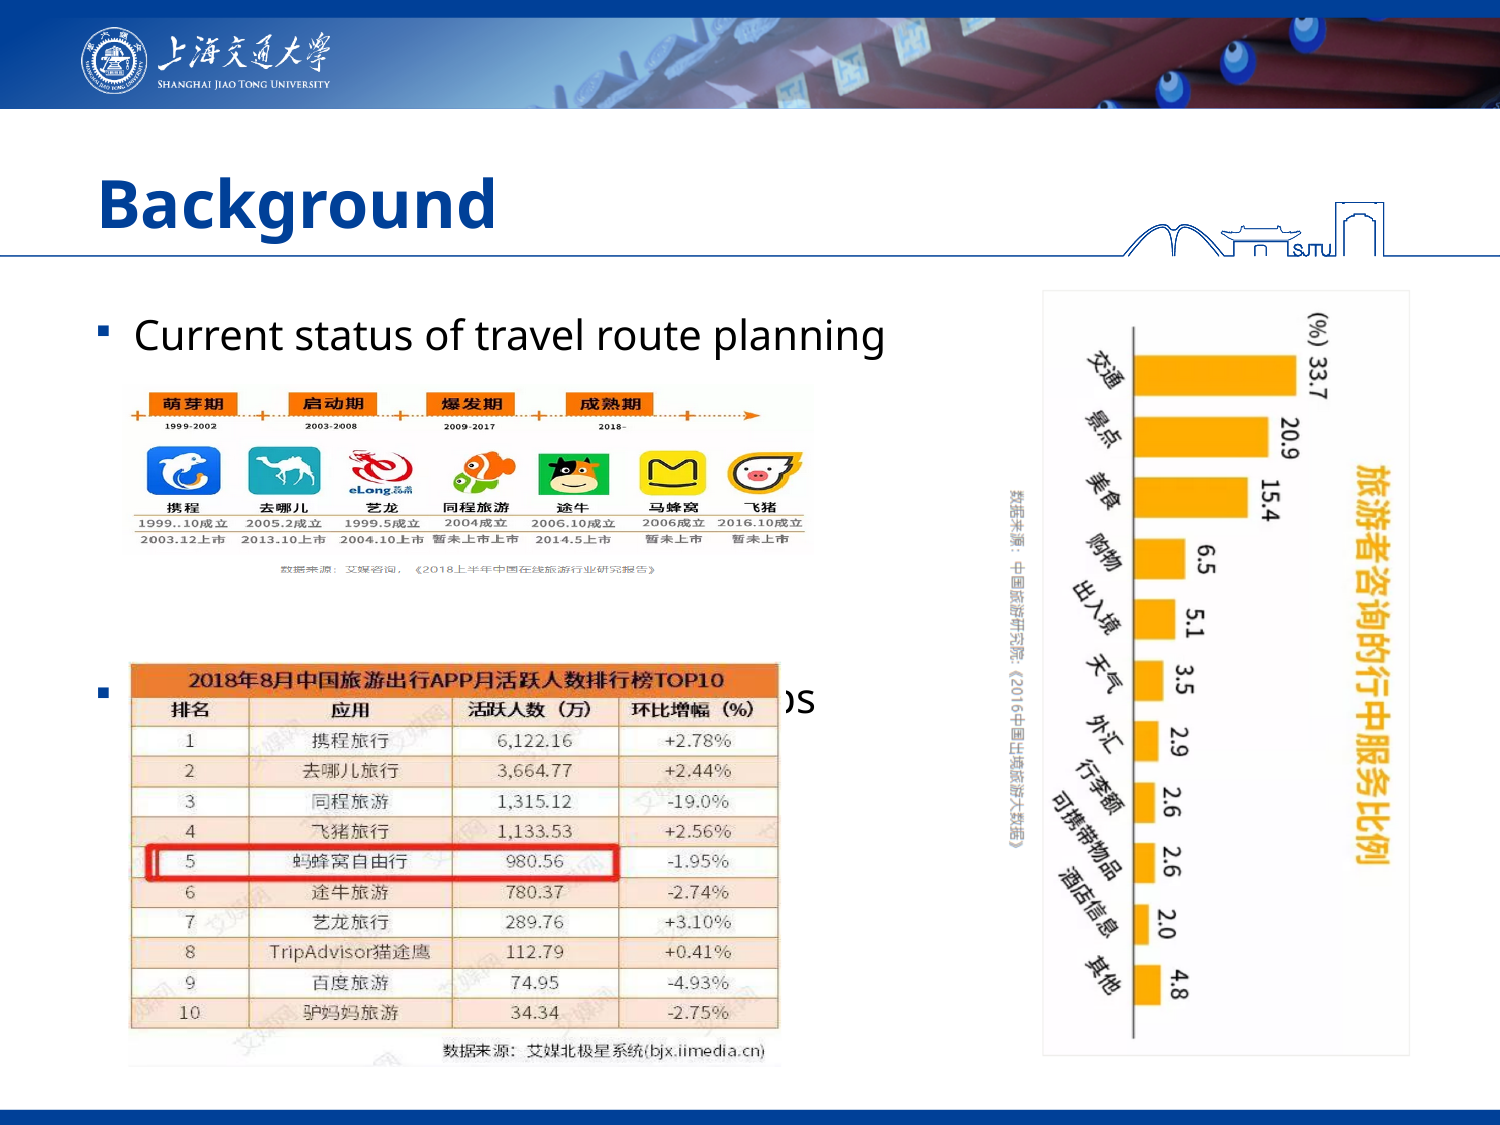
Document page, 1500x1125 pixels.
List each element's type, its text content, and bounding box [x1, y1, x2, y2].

list Current status of travel route planning software People’ attitude towards such apps [81, 276, 1027, 1084]
picture [120, 277, 1500, 1066]
title Background [81, 159, 1455, 254]
picture [120, 650, 786, 1067]
picture [0, 18, 1500, 109]
